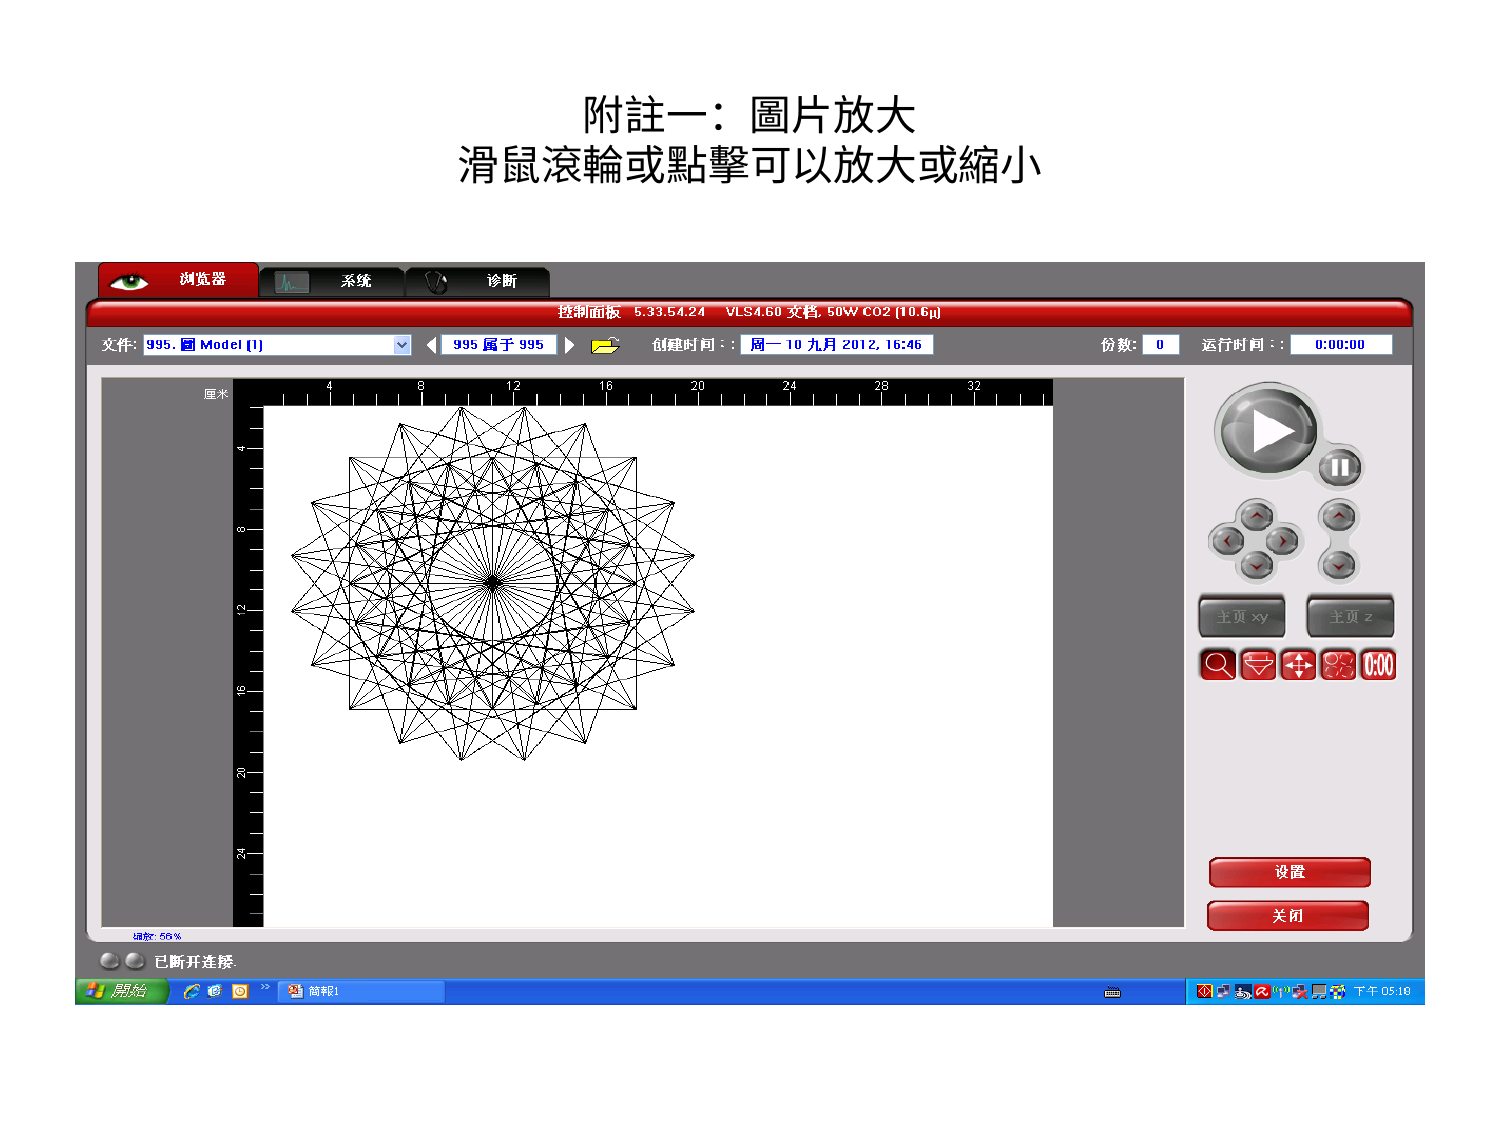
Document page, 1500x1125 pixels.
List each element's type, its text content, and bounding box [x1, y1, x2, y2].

title 附註一：圖片放大 滑鼠滾輪或點擊可以放大或縮小 [75, 45, 1425, 233]
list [74, 262, 1426, 1006]
